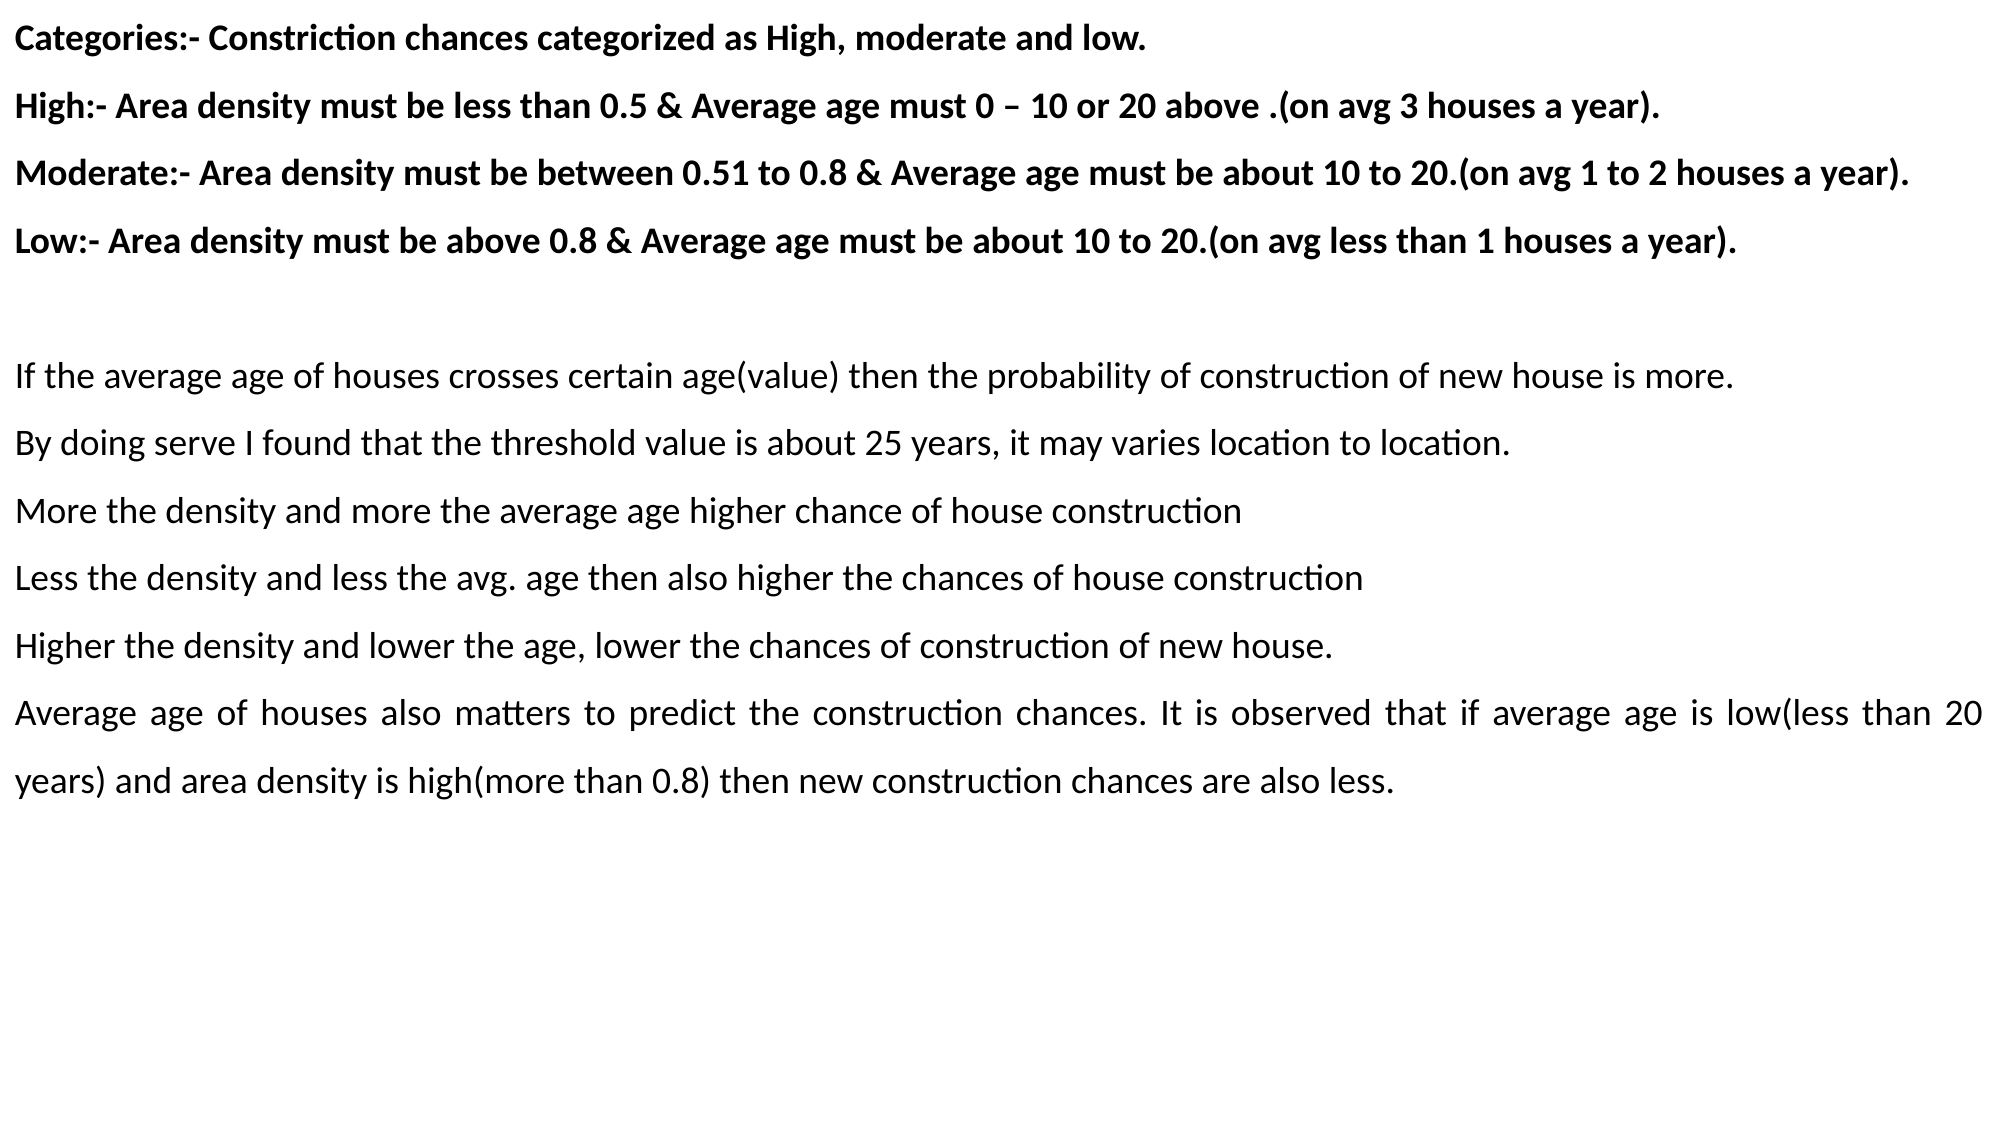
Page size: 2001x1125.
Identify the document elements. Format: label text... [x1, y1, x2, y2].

text_box Categories:- Constriction chances categorized as High, moderate and low. High:- Area density must be less than 0.5 & Average age must 0 – 10 or 20 above .(on avg 3 houses a year). Moderate:- Area density must be between 0.51 to 0.8 & Average age must be about 10 to 20.(on avg 1 to 2 houses a year). Low:- Area density must be above 0.8 & Average age must be about 10 to 20.(on avg less than 1 houses a year). If the average age of houses crosses certain age(value) then the probability of construction of new house is more. By doing serve I found that the threshold value is about 25 years, it may varies location to location. More the density and more the average age higher chance of house construction Less the density and less the avg. age then also higher the chances of house construction Higher the density and lower the age, lower the chances of construction of new house. Average age of houses also matters to predict the construction chances. It is observed that if average age is low(less than 20 years) and area density is high(more than 0.8) then new construction chances are also less. [0, 0, 2000, 1079]
